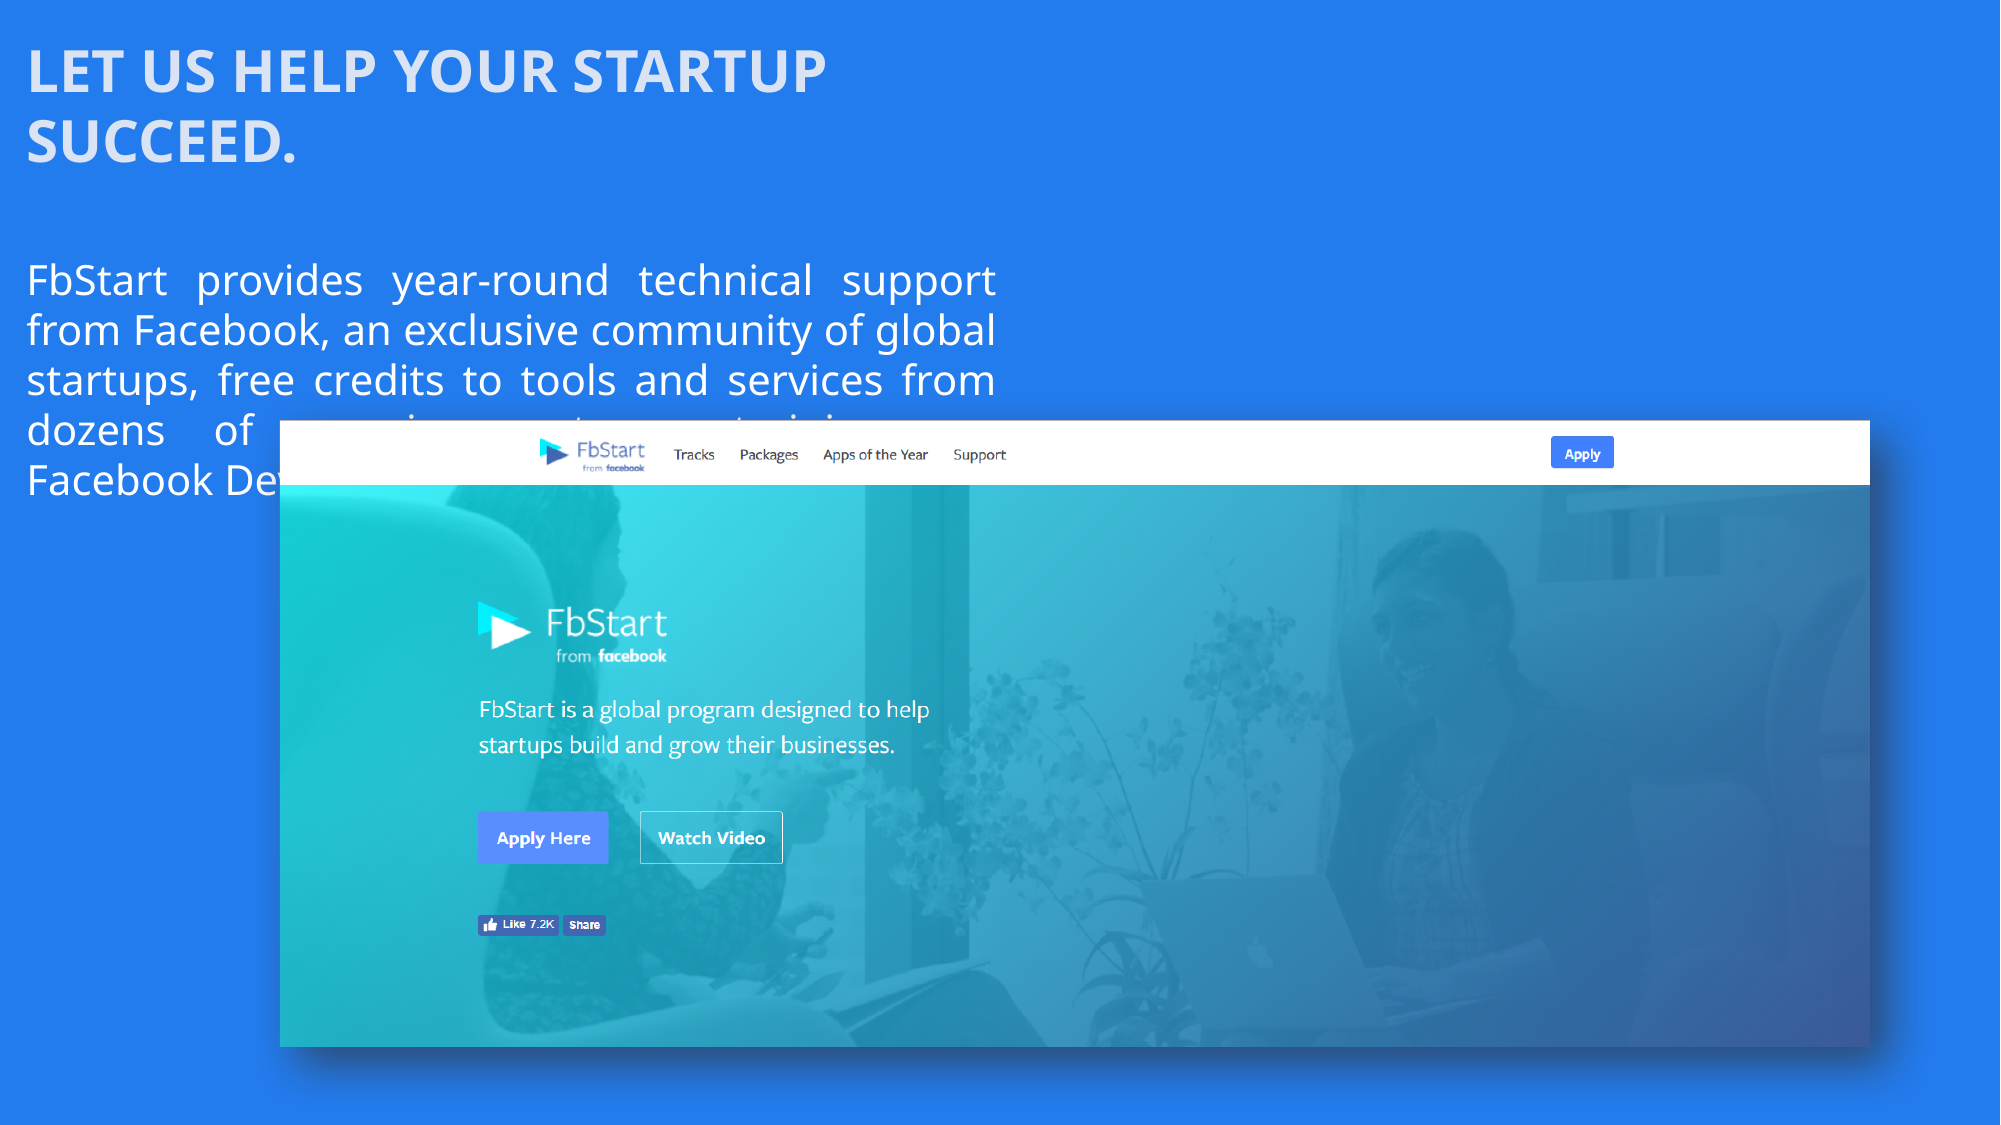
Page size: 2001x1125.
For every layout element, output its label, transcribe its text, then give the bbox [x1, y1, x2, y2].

picture [279, 419, 1870, 1047]
text_box LET US HELP YOUR STARTUP SUCCEED. FbStart provides year-round technical support from Facebook, an exclusive community of global startups, free credits to tools and services from dozens of premier partners, training on Facebook Developer Tools, and more. [11, 26, 1012, 512]
